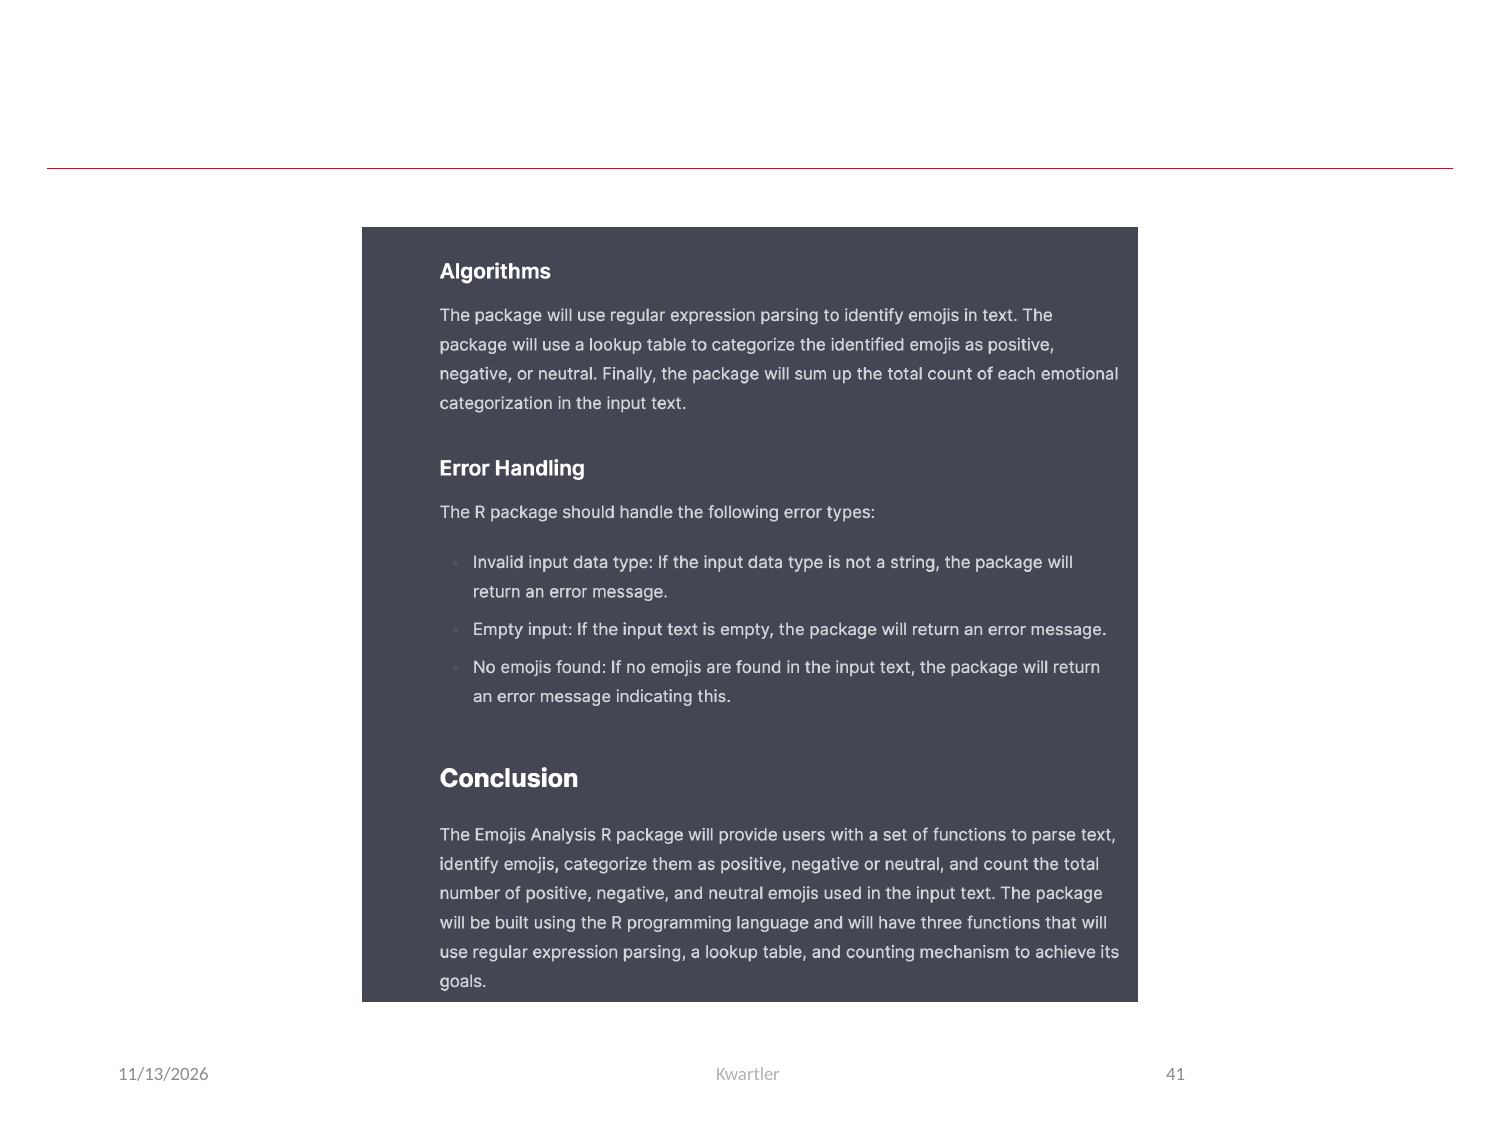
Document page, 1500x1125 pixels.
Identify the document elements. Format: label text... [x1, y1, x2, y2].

footer Kwartler [496, 1042, 1004, 1103]
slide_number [103, 1042, 441, 1103]
picture [361, 227, 1138, 1002]
slide_number 41 [1059, 1042, 1200, 1103]
